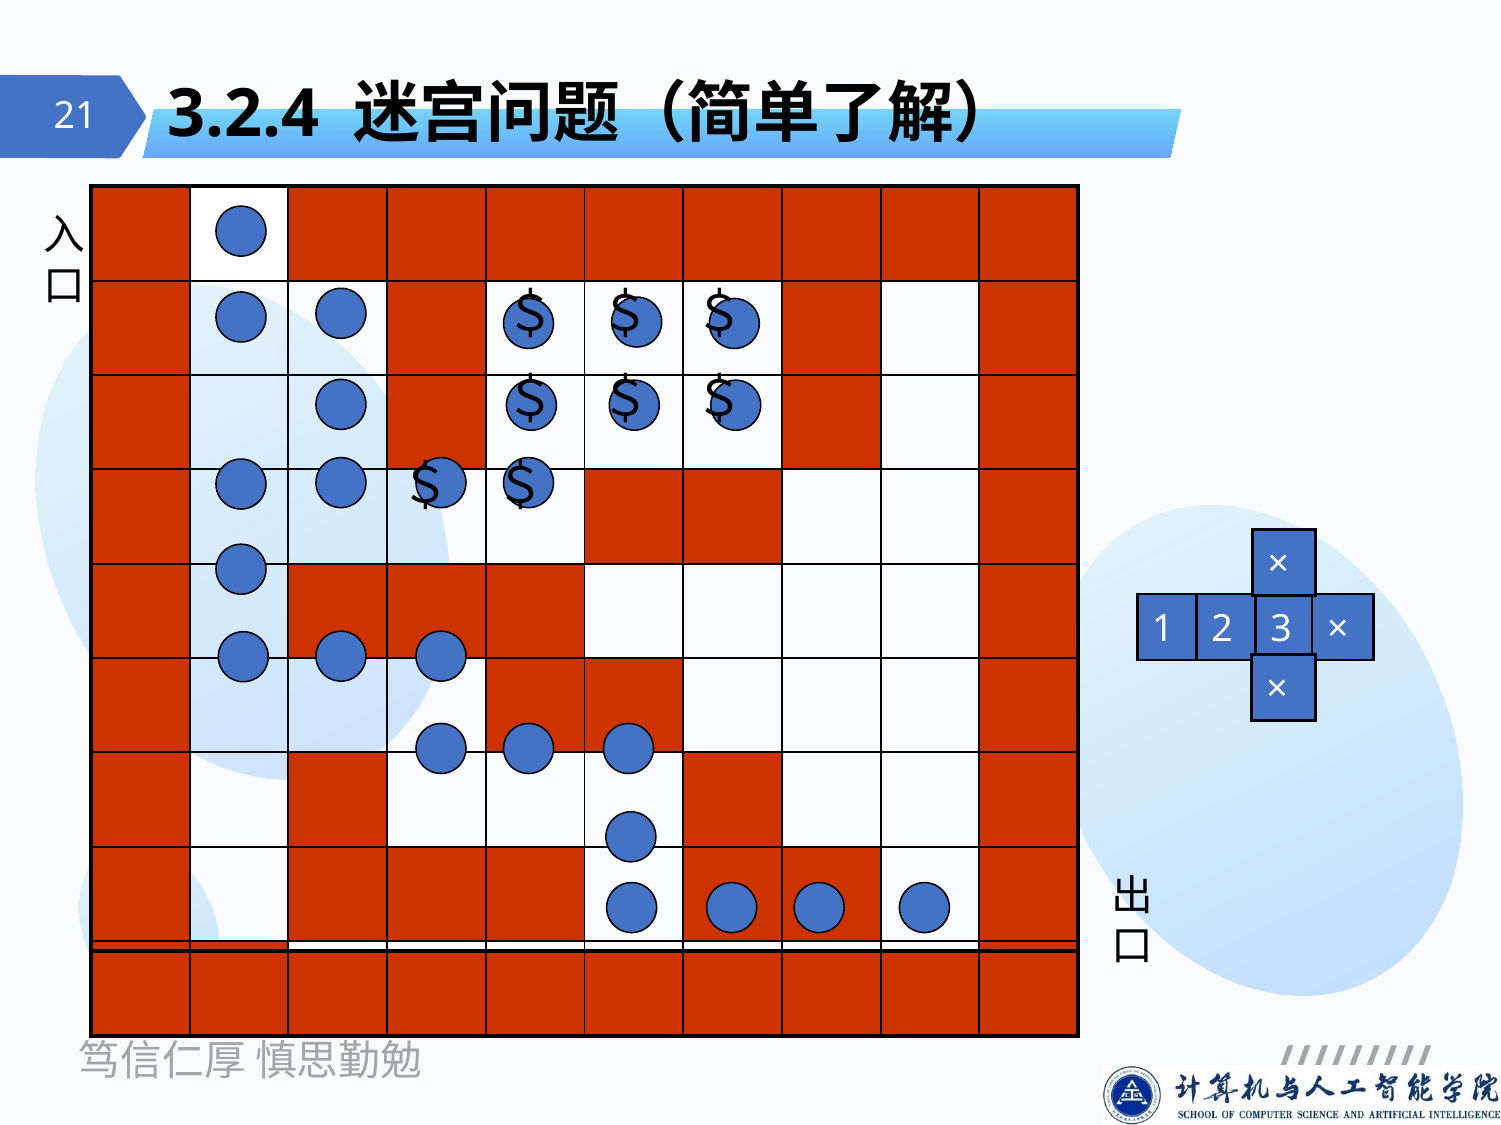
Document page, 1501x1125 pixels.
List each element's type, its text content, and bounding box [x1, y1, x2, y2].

table_cell [783, 753, 880, 846]
table_cell [289, 470, 386, 563]
table_cell [93, 753, 189, 846]
table_cell [289, 565, 386, 657]
table_cell [783, 942, 880, 949]
table_cell [191, 282, 287, 374]
table_cell [980, 282, 1076, 374]
text_box [315, 457, 366, 508]
table_cell [191, 848, 287, 940]
table_cell [289, 848, 386, 940]
table_cell [783, 565, 880, 657]
table_cell [388, 753, 485, 846]
table_cell [783, 470, 880, 563]
table_cell [487, 659, 584, 751]
table_cell [585, 753, 682, 846]
table_header [684, 188, 781, 280]
table_cell [980, 659, 1076, 751]
text_box [218, 631, 269, 682]
table_cell [882, 376, 978, 468]
table_cell [882, 848, 978, 940]
table_cell [388, 848, 485, 940]
text_box ＄ ＄ [386, 446, 574, 521]
text_box [794, 882, 845, 933]
table_cell [289, 659, 386, 751]
text_box [315, 631, 366, 682]
table_header [388, 188, 485, 280]
table_cell [487, 470, 584, 563]
table_cell [191, 753, 287, 846]
table_header [487, 953, 584, 1034]
table_cell [882, 282, 978, 374]
table_cell [684, 753, 781, 846]
table_header [93, 188, 189, 280]
table_header 3 [1257, 597, 1311, 653]
table_cell [783, 659, 880, 751]
table_cell [585, 470, 682, 563]
table_cell [93, 848, 189, 940]
table_header × [1254, 531, 1314, 594]
table_header [93, 953, 189, 1034]
table_cell [980, 753, 1076, 846]
table_cell [289, 376, 386, 468]
table_header [191, 188, 287, 280]
table_cell [487, 848, 584, 940]
table_cell [980, 565, 1076, 657]
table_cell [191, 470, 287, 563]
table_cell [487, 942, 584, 949]
table_cell [882, 470, 978, 563]
table_cell [684, 470, 781, 563]
text_box [899, 882, 950, 933]
table_cell [388, 376, 485, 446]
table_header × [1253, 656, 1314, 719]
table_cell [585, 942, 682, 949]
table_cell [882, 565, 978, 657]
text_box [215, 206, 266, 257]
table_cell [487, 376, 584, 468]
table_cell [585, 659, 682, 751]
text_box [215, 544, 266, 595]
table_cell [388, 565, 485, 657]
table_cell [388, 942, 485, 949]
table_header [487, 188, 584, 280]
table_cell [585, 848, 682, 940]
text_box [706, 882, 757, 933]
table_cell [191, 376, 287, 468]
table_cell [191, 659, 287, 751]
text_box [415, 631, 467, 682]
text_box [503, 723, 554, 774]
table_cell [585, 565, 682, 657]
text_box [603, 723, 654, 774]
table_header [980, 953, 1076, 1034]
table_header [684, 953, 781, 1034]
table_cell [882, 753, 978, 846]
table_cell [93, 282, 189, 374]
table_cell [980, 470, 1076, 563]
table_header [783, 188, 880, 280]
table_cell [783, 282, 880, 374]
text_box 入口 [28, 201, 104, 316]
table_cell [191, 565, 287, 657]
table_cell [93, 470, 189, 563]
table_cell [487, 753, 584, 846]
text_box [605, 811, 656, 862]
text_box [415, 723, 467, 774]
table_header [882, 188, 978, 280]
table_header [980, 188, 1076, 280]
table_header [783, 953, 880, 1034]
table_cell [93, 376, 189, 468]
text_box [315, 379, 366, 430]
table_cell [191, 942, 287, 949]
table_cell [980, 942, 1076, 949]
table_cell [783, 376, 880, 468]
table_cell [684, 659, 781, 751]
table_cell [388, 521, 485, 563]
table_header [289, 953, 386, 1034]
table_cell [684, 565, 781, 657]
table_cell [684, 376, 781, 468]
table_cell [93, 942, 189, 949]
table_cell [93, 659, 189, 751]
table_header [289, 188, 386, 280]
table_header 1 [1139, 595, 1195, 659]
table_cell [388, 282, 485, 374]
table_cell [93, 565, 189, 657]
table_header [585, 953, 682, 1034]
text_box 出口 [1096, 861, 1172, 977]
table_header [388, 953, 485, 1034]
table_cell [684, 942, 781, 949]
text_box [215, 459, 266, 510]
text_box [315, 288, 366, 339]
table_cell [980, 848, 1076, 940]
picture [1102, 1065, 1501, 1125]
table_cell [289, 942, 386, 949]
table_cell [289, 753, 386, 846]
table_cell [882, 942, 978, 949]
table_cell [783, 848, 880, 940]
title 3.2.4 迷宫问题（简单了解） [152, 59, 1181, 158]
text_box [215, 291, 266, 342]
table_header × [1313, 595, 1372, 659]
text_box [606, 882, 657, 933]
table_cell [980, 376, 1076, 468]
table_header 2 [1198, 595, 1254, 659]
table_header [585, 188, 682, 273]
table_cell [388, 659, 485, 751]
table_cell [487, 565, 584, 657]
table_header [191, 953, 287, 1034]
text_box ＄ ＄ ＄ ＄ ＄ ＄ [490, 273, 778, 434]
table_cell [882, 659, 978, 751]
table_cell [684, 848, 781, 940]
table_cell [585, 434, 682, 468]
table_cell [289, 282, 386, 374]
table_header [882, 953, 978, 1034]
